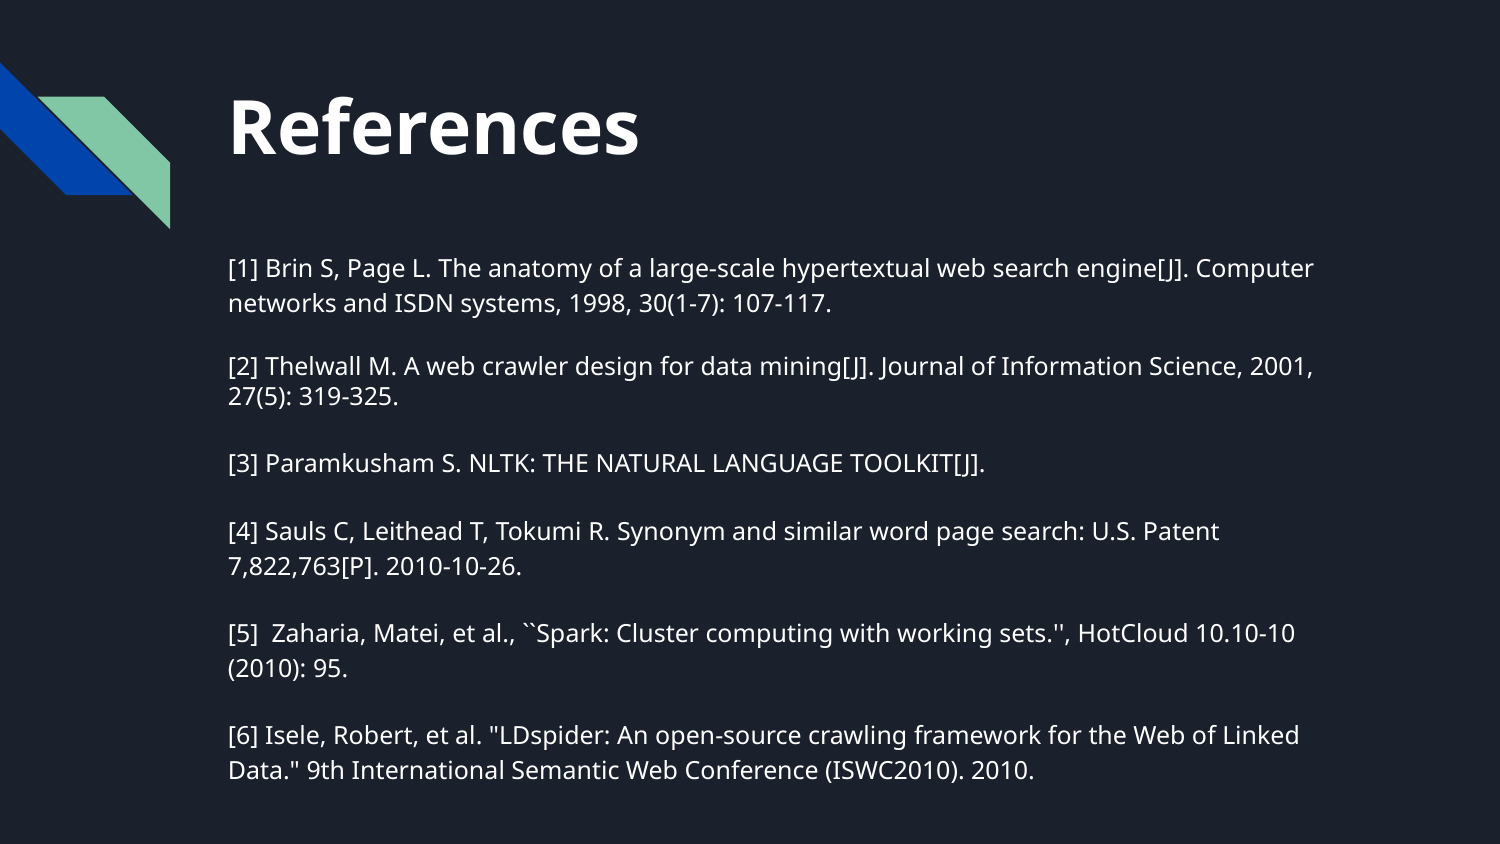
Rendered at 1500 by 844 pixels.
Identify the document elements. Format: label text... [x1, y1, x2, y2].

list [1] Brin S, Page L. The anatomy of a large-scale hypertextual web search engine[J]. Computer networks and ISDN systems, 1998, 30(1-7): 107-117. [2] Thelwall M. A web crawler design for data mining[J]. Journal of Information Science, 2001, 27(5): 319-325. [3] Paramkusham S. NLTK: THE NATURAL LANGUAGE TOOLKIT[J]. [4] Sauls C, Leithead T, Tokumi R. Synonym and similar word page search: U.S. Patent 7,822,763[P]. 2010-10-26. [5] Zaharia, Matei, et al., ``Spark: Cluster computing with working sets.'', HotCloud 10.10-10 (2010): 95. [6] Isele, Robert, et al. "LDspider: An open-source crawling framework for the Web of Linked Data." 9th International Semantic Web Conference (ISWC2010). 2010. [212, 233, 1368, 711]
title References [212, 64, 1368, 215]
